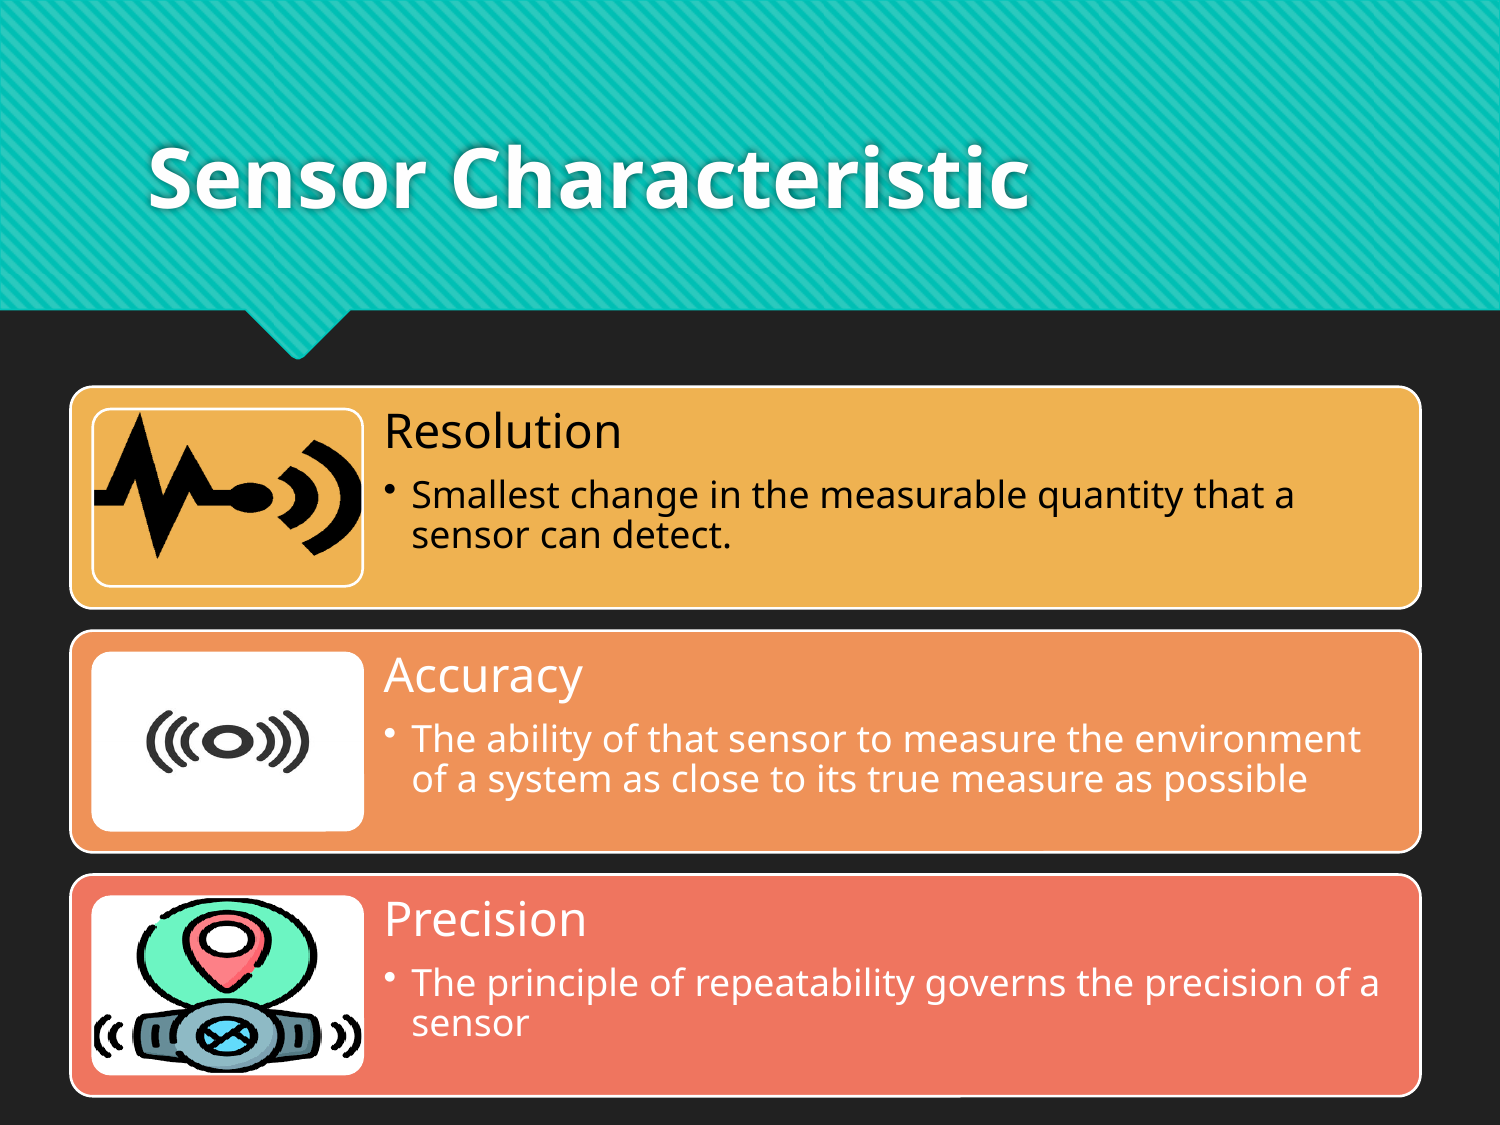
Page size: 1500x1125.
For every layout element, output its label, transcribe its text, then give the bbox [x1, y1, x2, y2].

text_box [70, 386, 1421, 1097]
title Sensor Characteristic [132, 73, 1368, 233]
